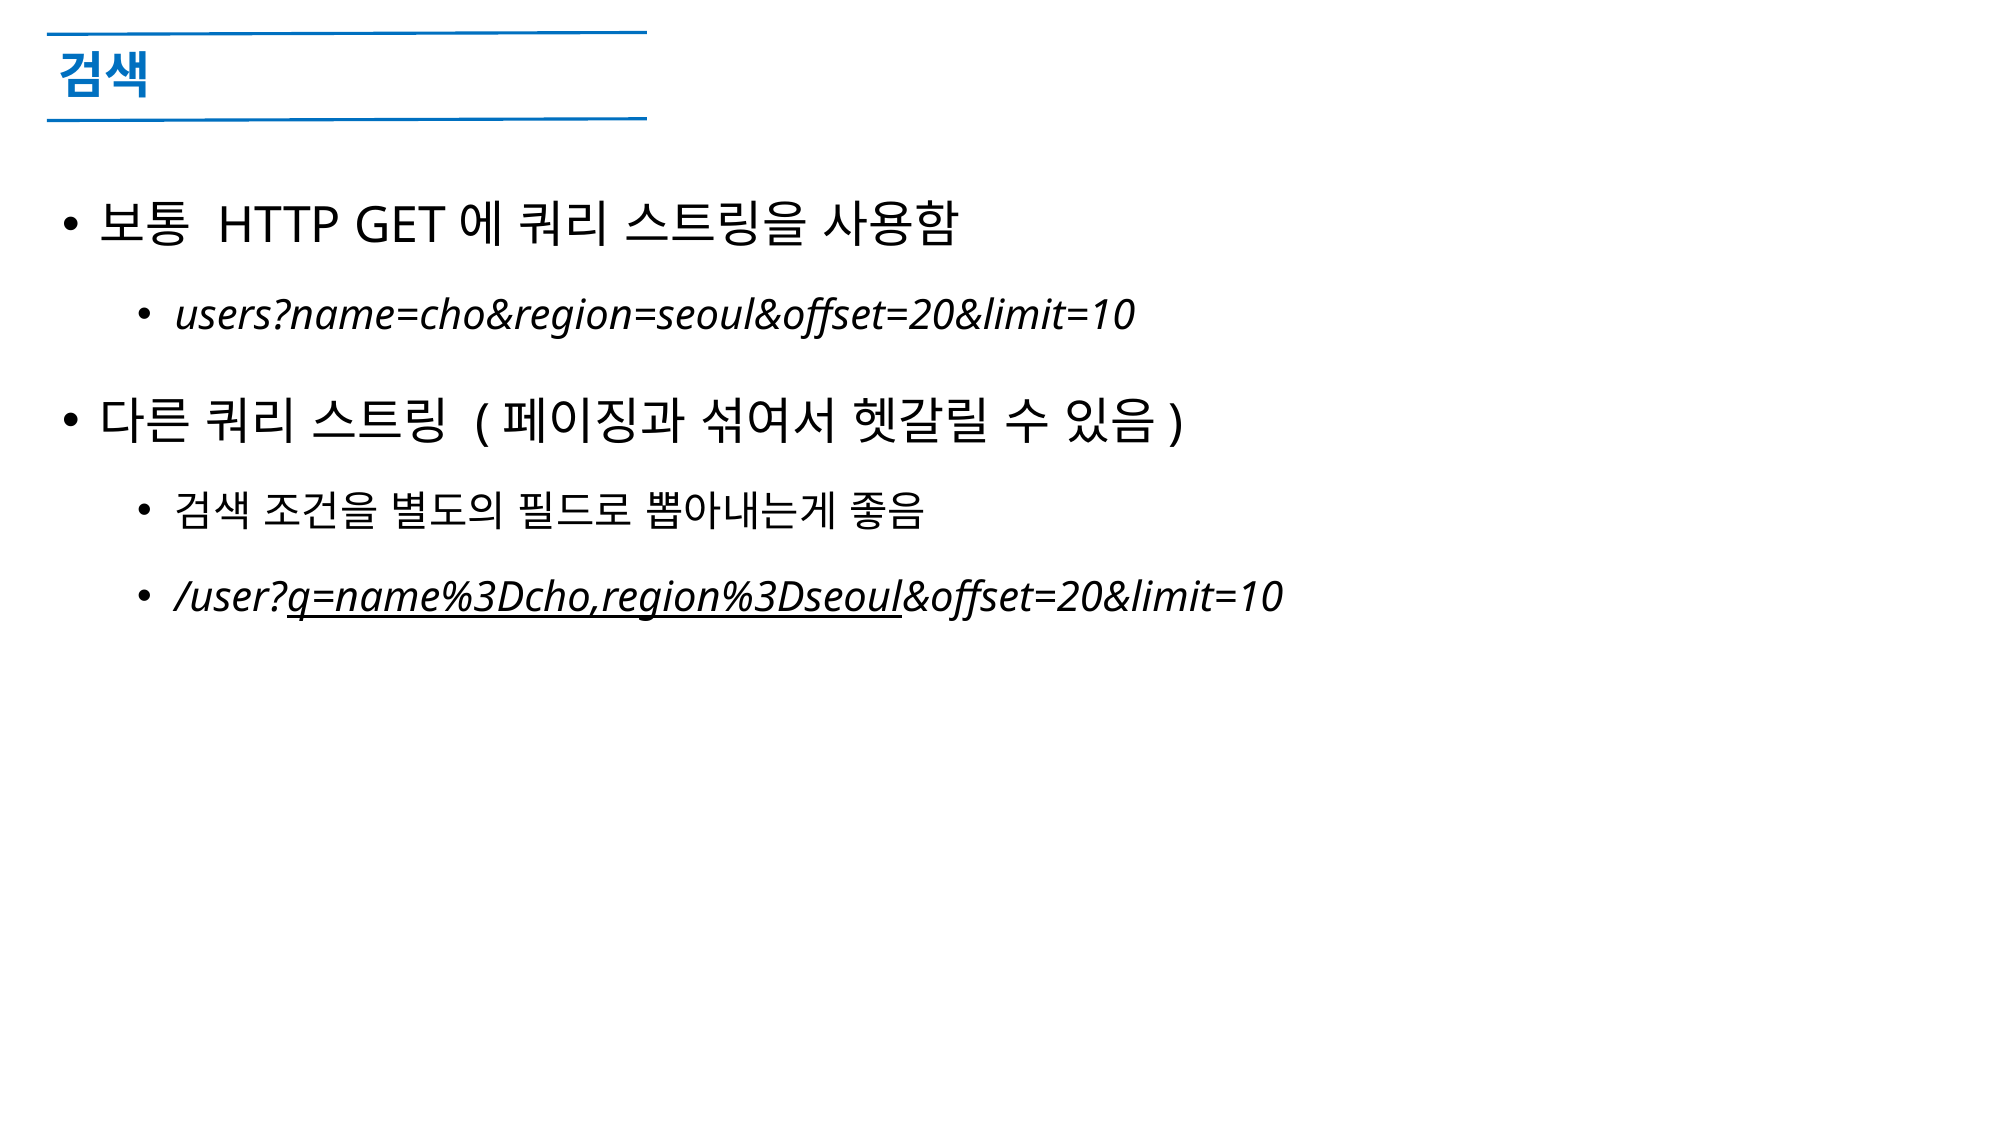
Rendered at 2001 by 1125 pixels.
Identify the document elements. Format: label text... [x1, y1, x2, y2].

list 보통 HTTP GET에 쿼리 스트링을 사용함 users?name=cho&region=seoul&offset=20&limit=10 다른 쿼리 스트링 (페이징과 섞여서 헷갈릴 수 있음) 검색 조건을 별도의 필드로 뽑아내는게 좋음 /user?q=name%3Dcho,region%3Dseoul&offset=20&limit=10 [47, 155, 1969, 1014]
title 검색 [43, 36, 1965, 120]
